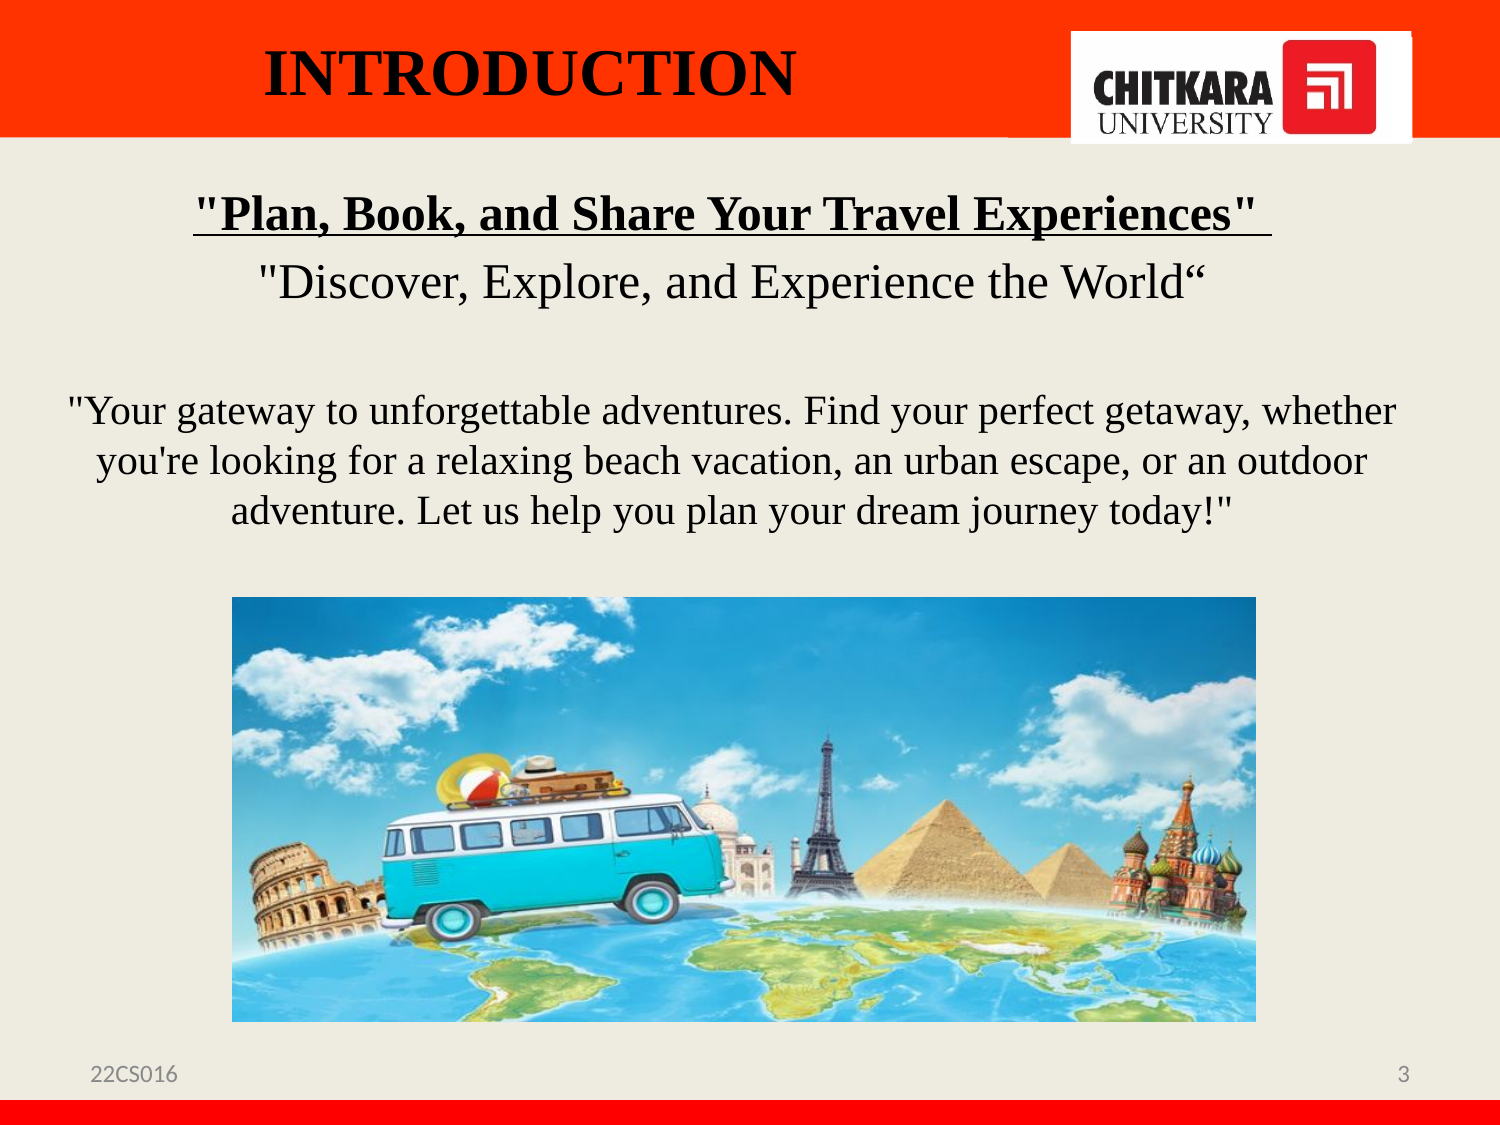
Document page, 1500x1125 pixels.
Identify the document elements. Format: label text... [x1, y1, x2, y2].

slide_number 22CS016 [75, 1042, 425, 1103]
title INTRODUCTION [0, 0, 1063, 138]
list "Plan, Book, and Share Your Travel Experiences" "Discover, Explore, and Experience the World“ "Your gateway to unforgettable adventures. Find your perfect getaway, whether you're looking for a relaxing beach vacation, an urban escape, or an outdoor adventure. Let us help you plan your dream journey today!" [26, 173, 1420, 1100]
slide_number 3 [1074, 1042, 1425, 1103]
picture [1074, 37, 1391, 138]
picture [232, 597, 1256, 1022]
